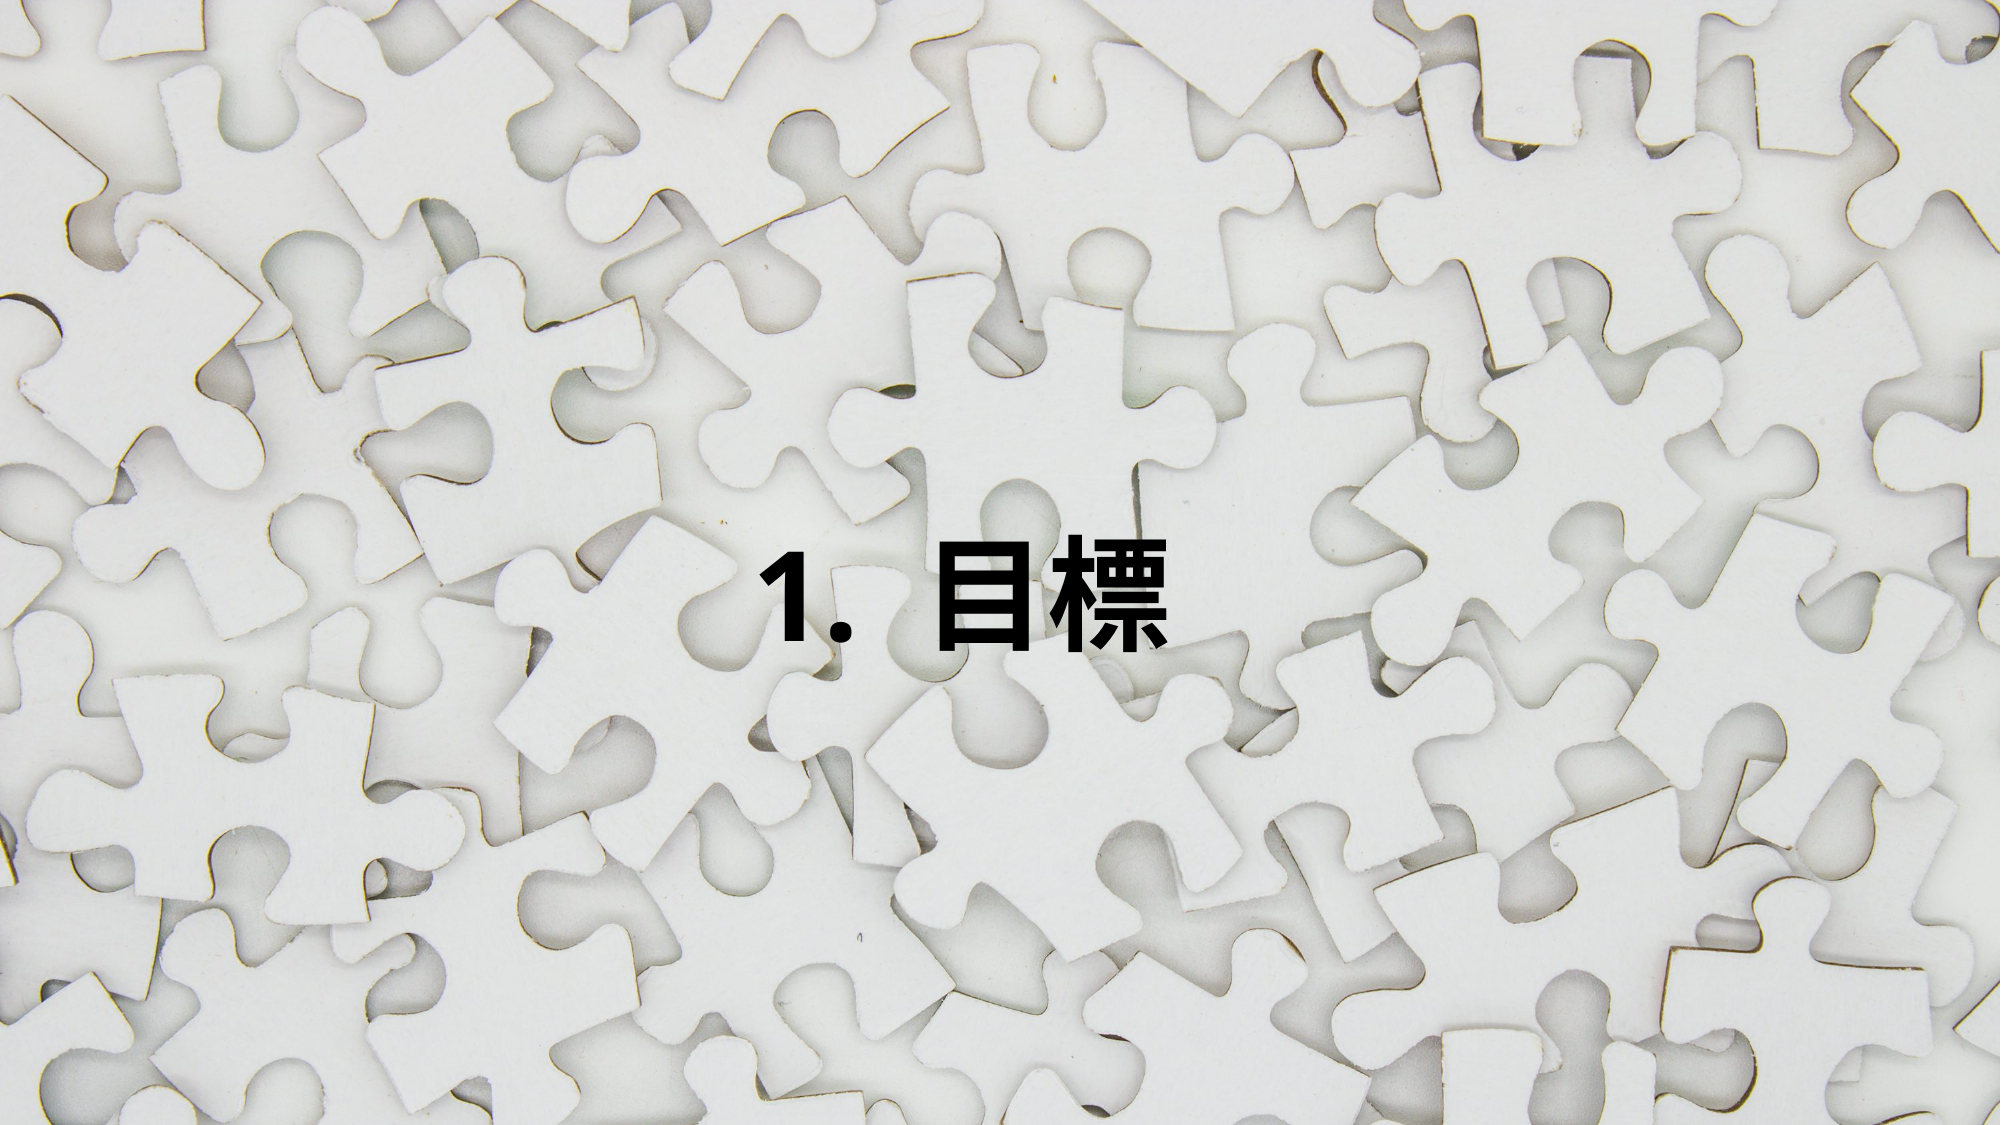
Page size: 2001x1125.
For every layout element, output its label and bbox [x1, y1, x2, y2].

list [0, 0, 2000, 1125]
